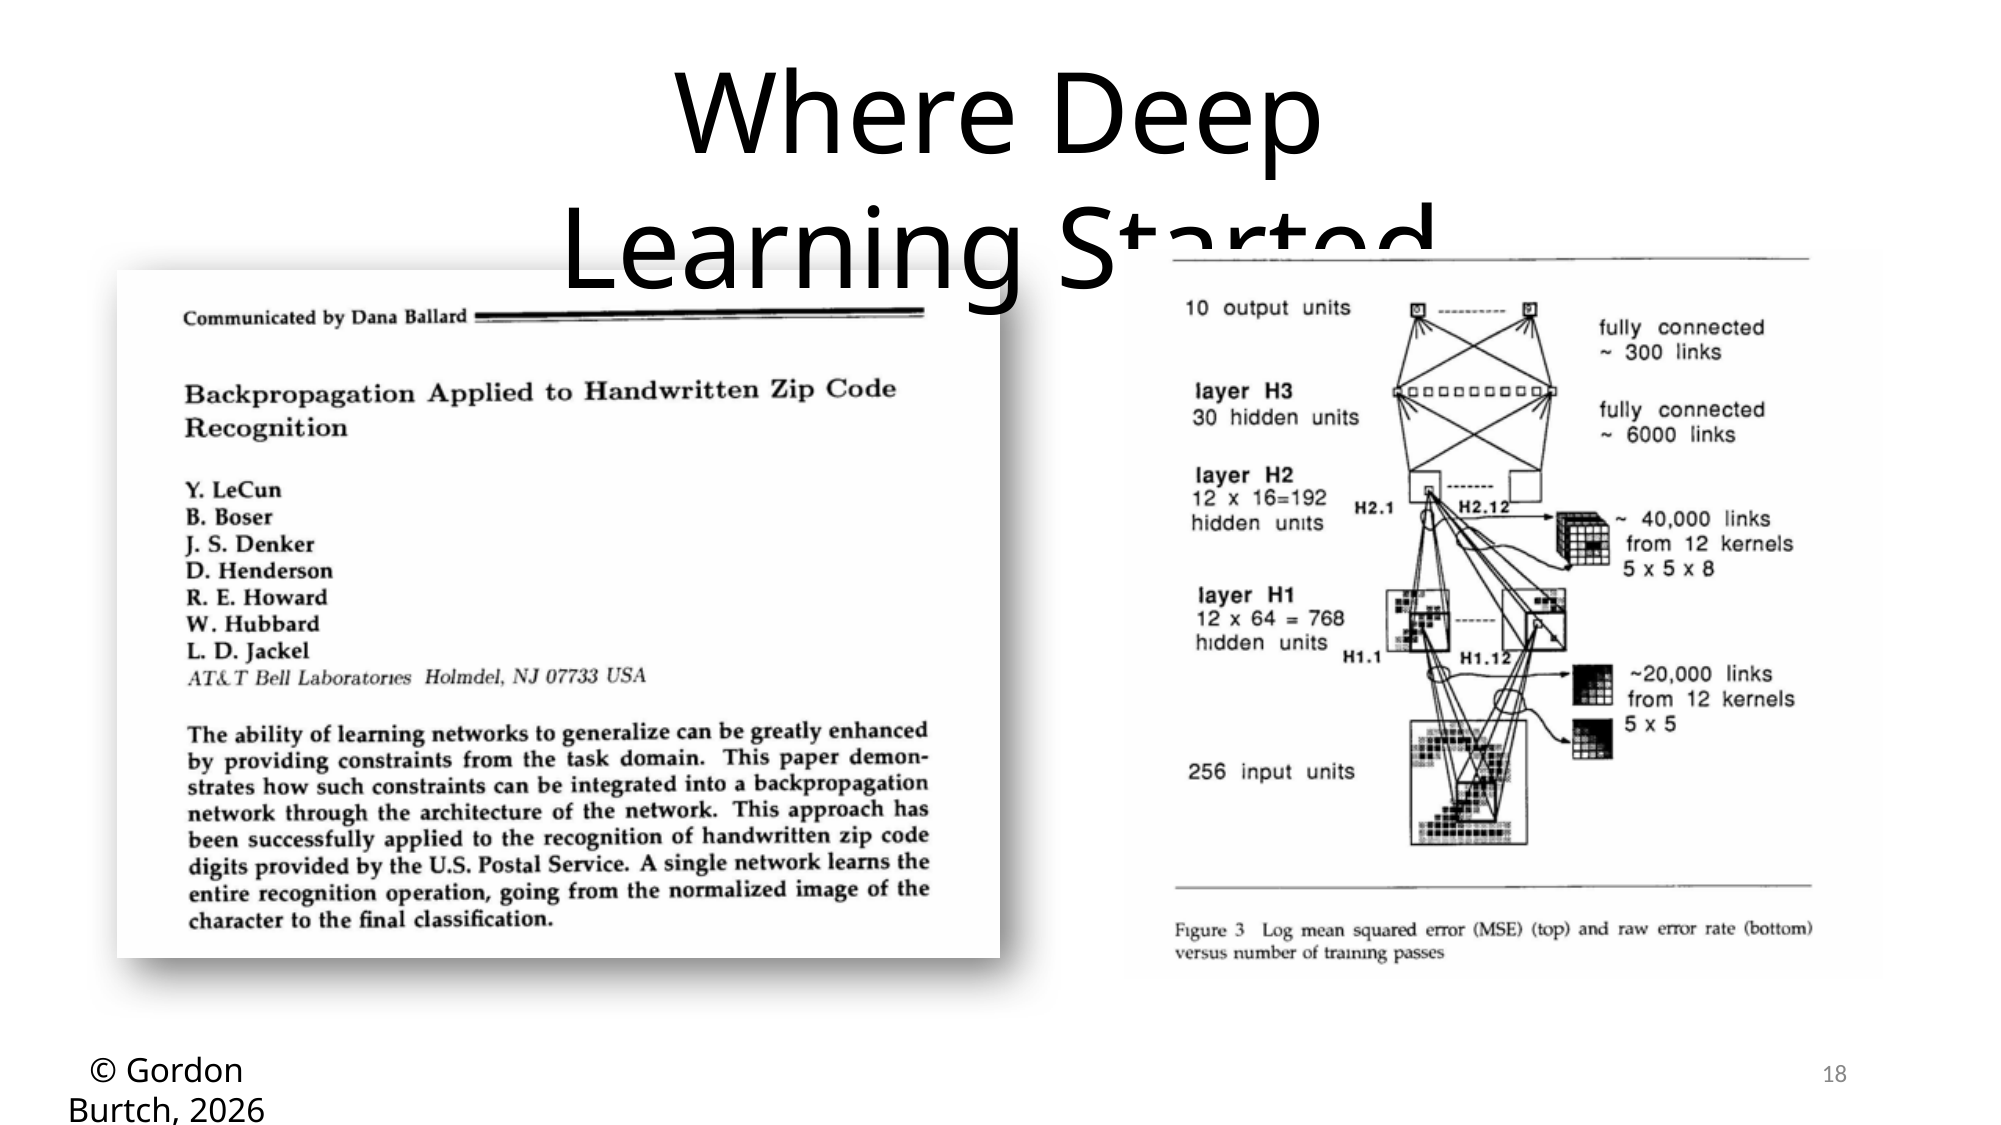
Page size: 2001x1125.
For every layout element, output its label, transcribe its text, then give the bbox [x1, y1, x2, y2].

picture [1124, 249, 1883, 979]
text_box Where Deep Learning Started [463, 33, 1537, 319]
slide_number 18 [1412, 1042, 1863, 1103]
picture [117, 269, 1001, 959]
